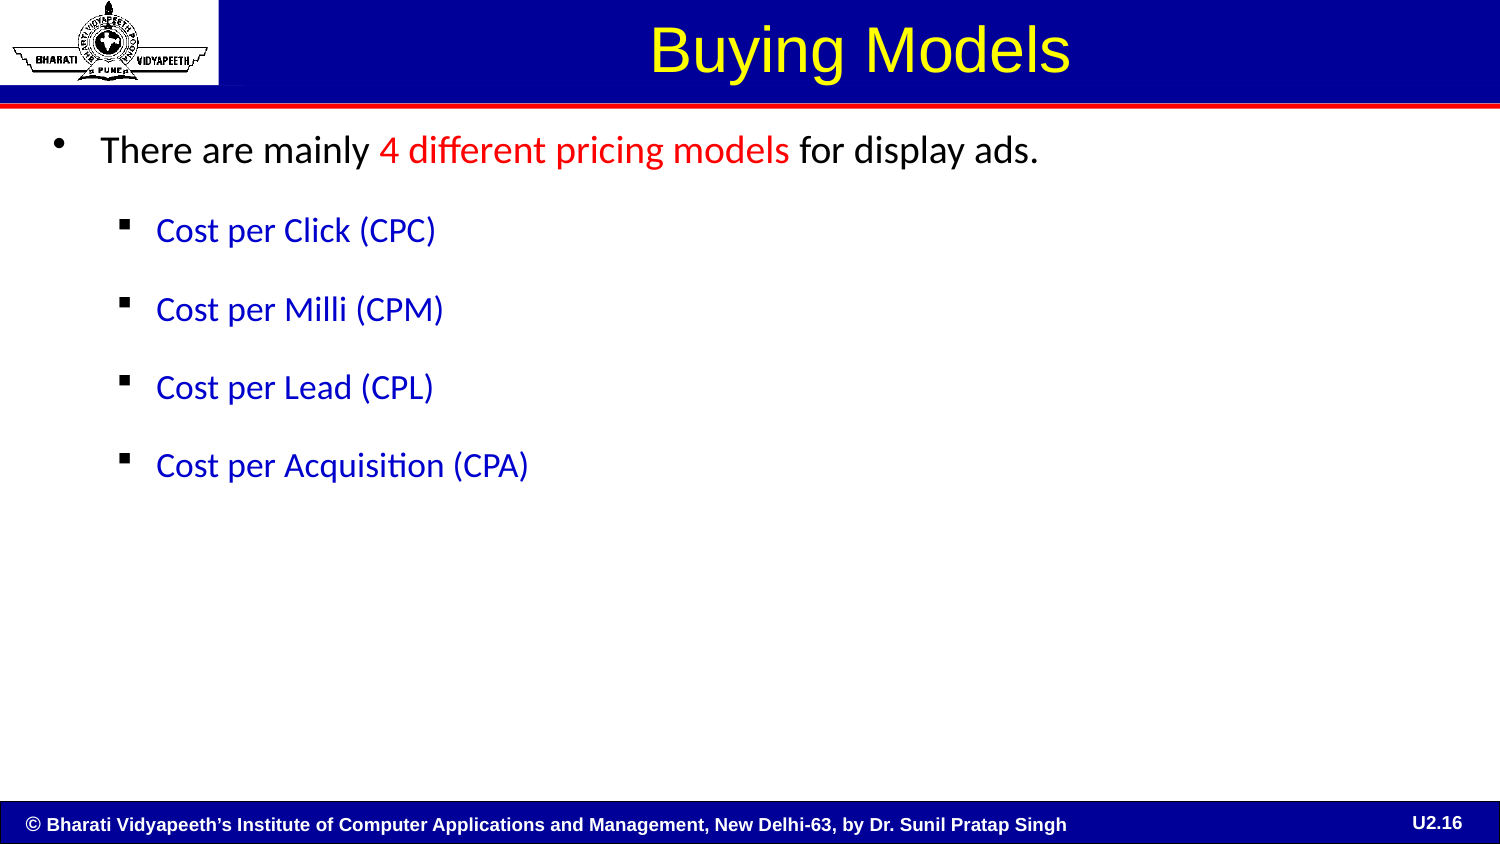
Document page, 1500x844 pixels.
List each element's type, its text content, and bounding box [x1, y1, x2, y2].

title Buying Models [233, 1, 1488, 83]
list There are mainly 4 different pricing models for display ads. Cost per Click (CPC) Cost per Milli (CPM) Cost per Lead (CPL) Cost per Acquisition (CPA) [39, 106, 1469, 802]
picture [12, 1, 208, 81]
